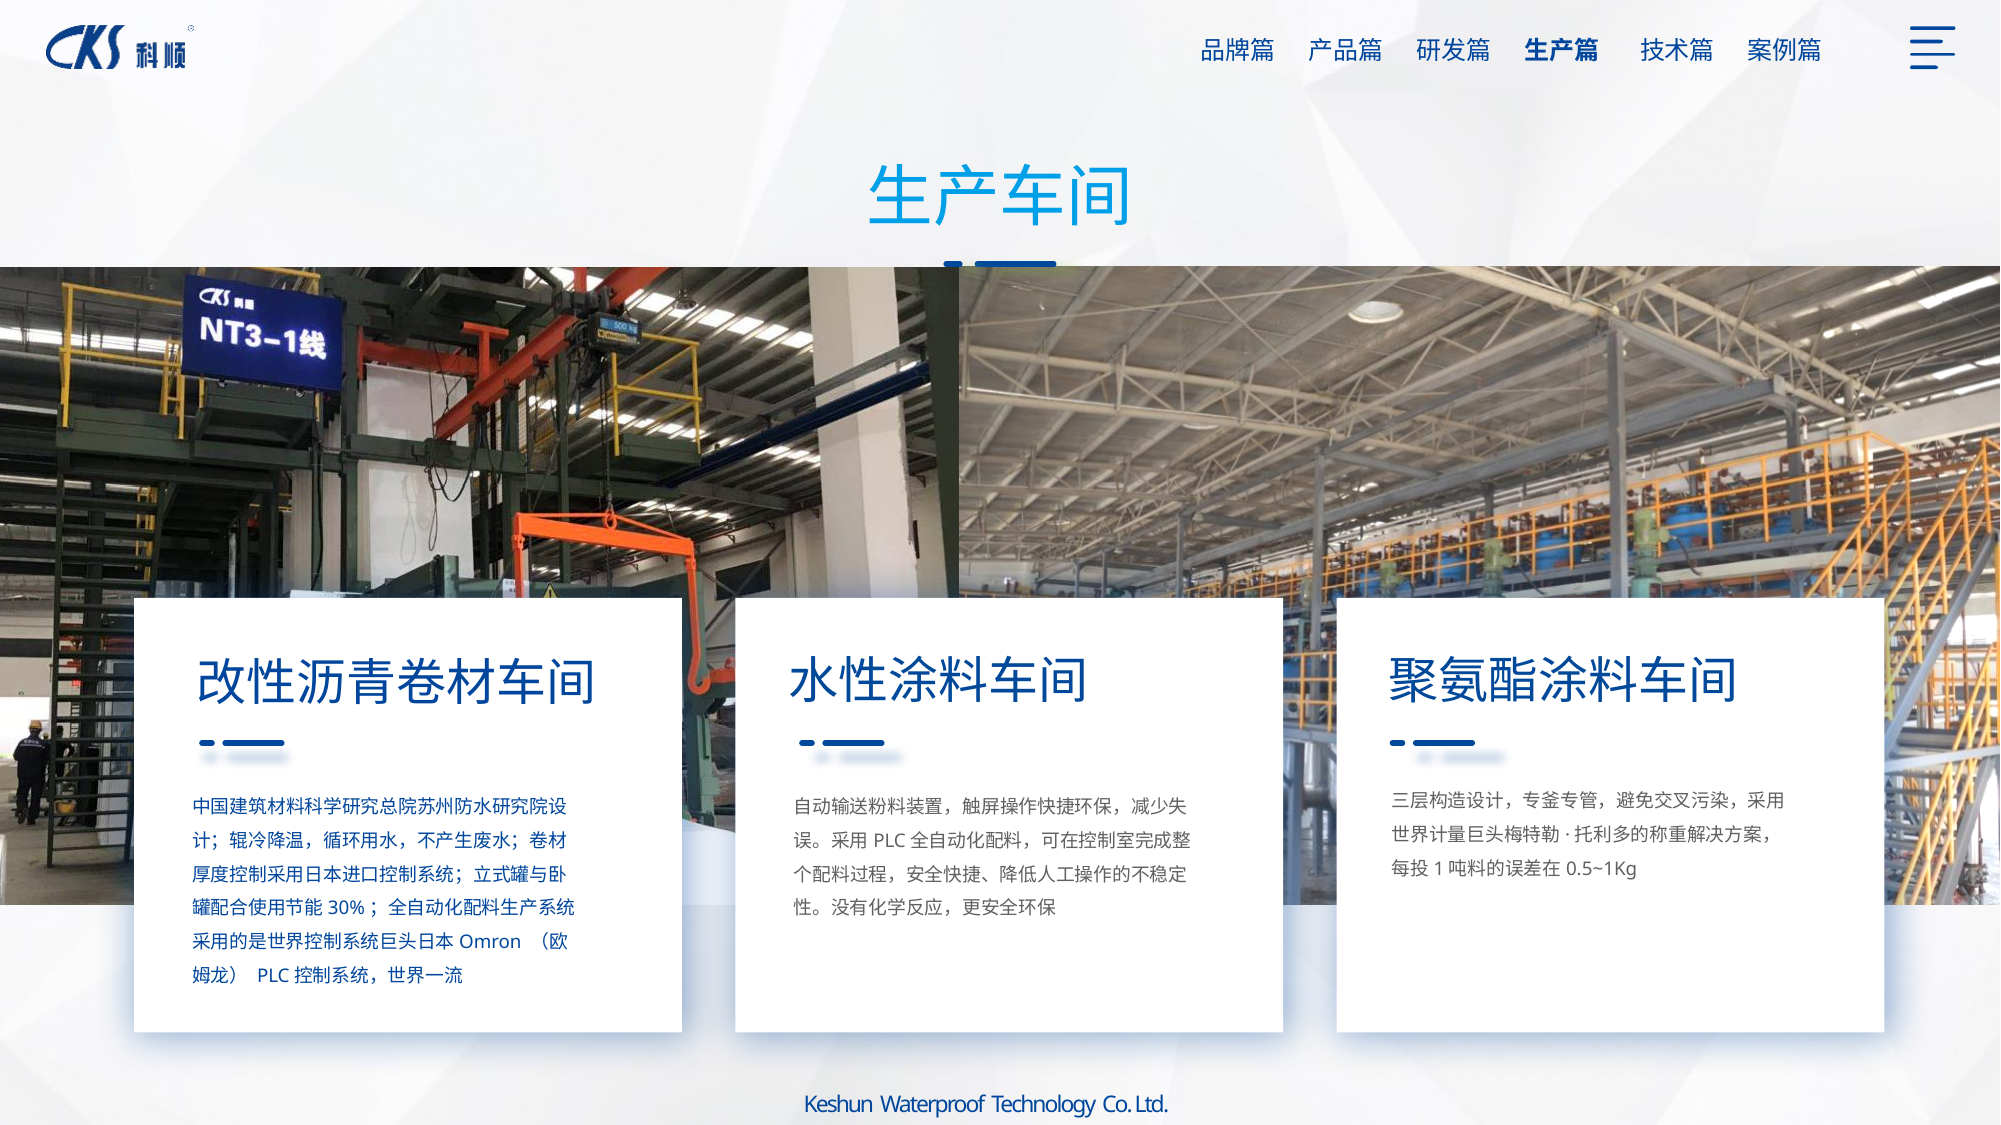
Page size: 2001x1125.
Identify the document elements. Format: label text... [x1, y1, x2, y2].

text_box 生产车间 [0, 146, 2000, 241]
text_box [735, 597, 1284, 1033]
picture [0, 0, 2001, 1125]
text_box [1336, 597, 1885, 1033]
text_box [946, 264, 1054, 282]
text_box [134, 597, 735, 1033]
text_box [44, 24, 1956, 103]
